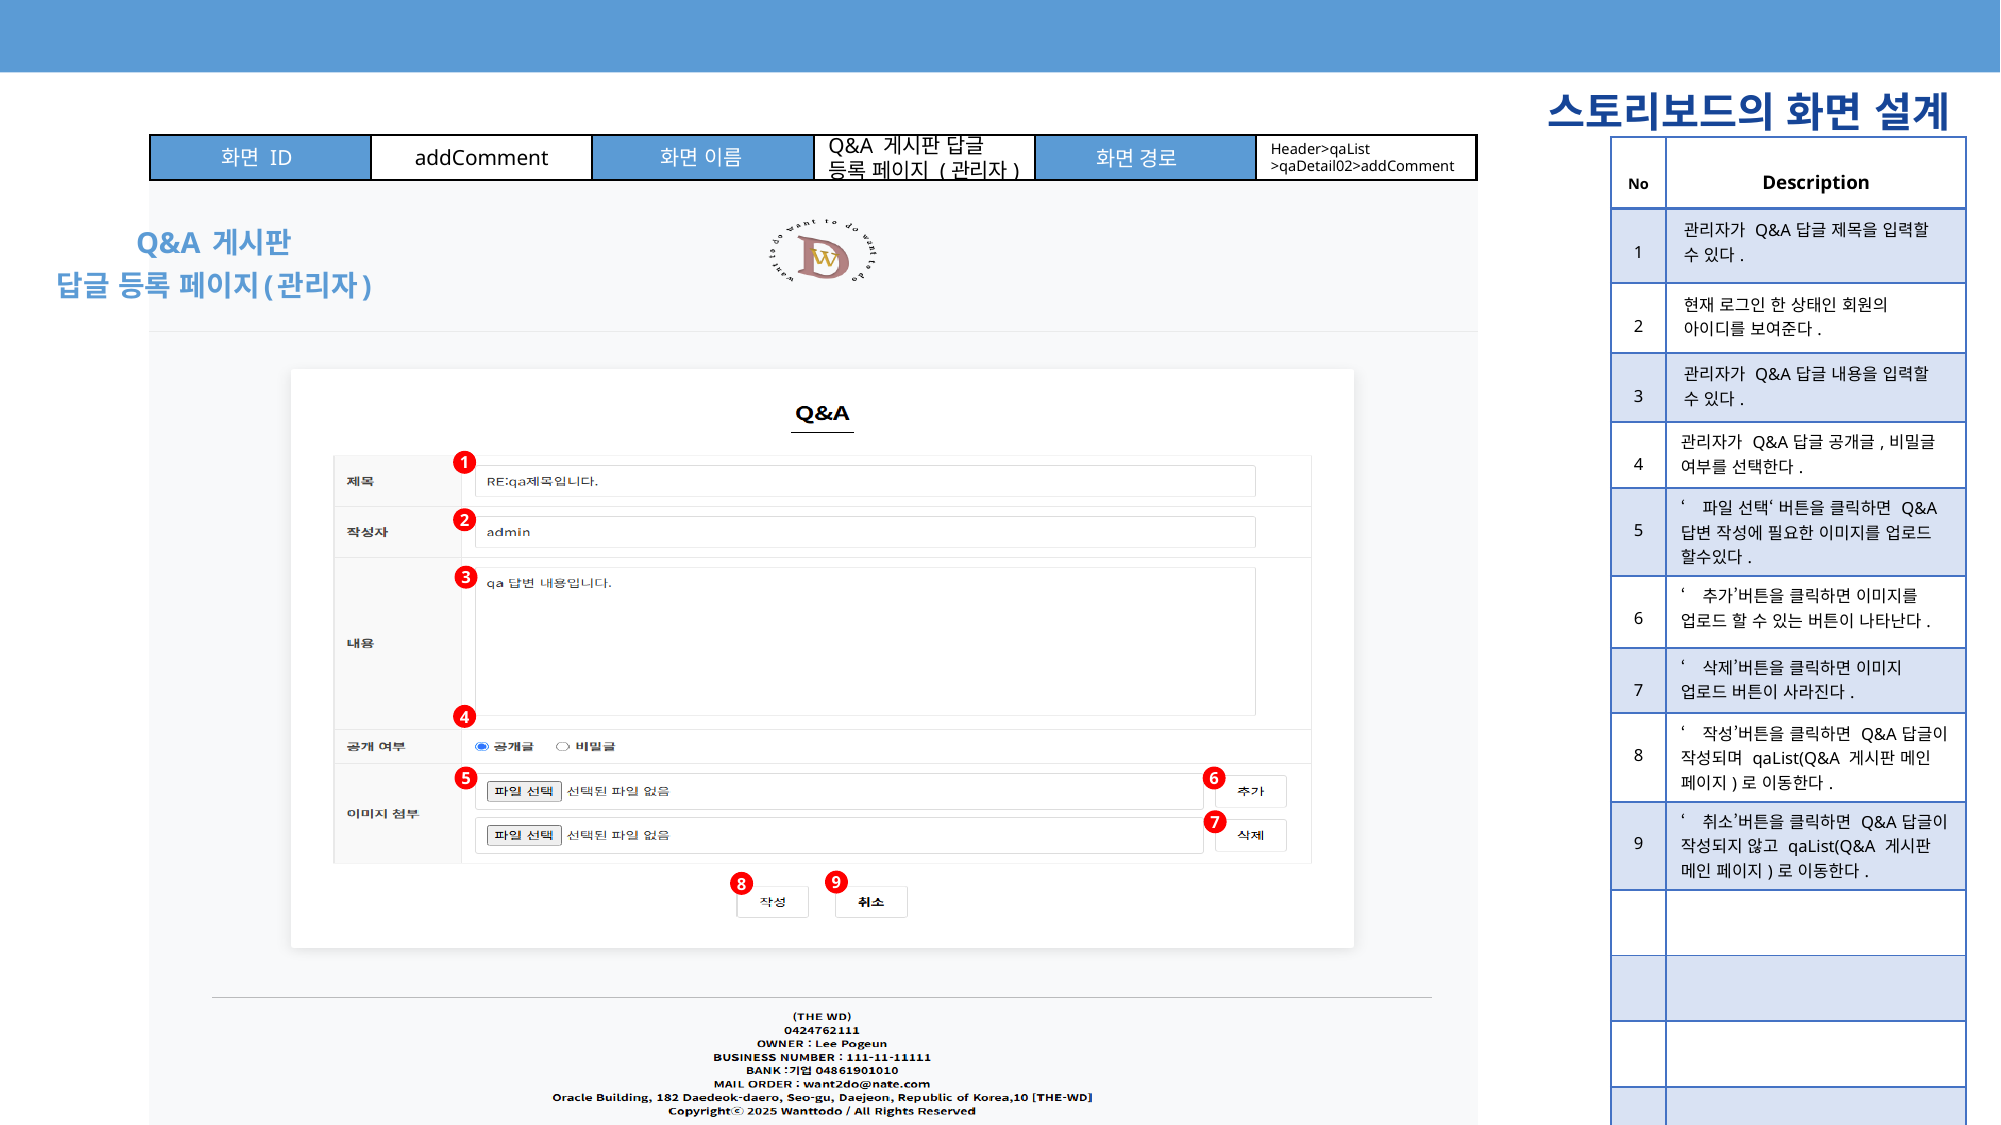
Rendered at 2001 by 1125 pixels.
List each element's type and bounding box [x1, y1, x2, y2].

table_cell [1667, 1022, 1965, 1086]
table_cell [1612, 803, 1665, 889]
table_cell [1667, 891, 1965, 955]
table_cell [1667, 284, 1965, 352]
table_cell [1612, 649, 1665, 712]
table_header [1612, 138, 1665, 207]
text_box [149, 134, 1477, 181]
table_cell [1612, 354, 1665, 421]
picture [149, 181, 1478, 1125]
table_cell [1667, 577, 1965, 647]
table_cell [1667, 649, 1965, 712]
table_cell [1612, 714, 1665, 801]
table_cell [1667, 210, 1965, 282]
table_cell [1667, 803, 1965, 889]
table_cell [1612, 956, 1665, 1020]
table_cell [1667, 956, 1965, 1020]
table_cell [1667, 423, 1965, 487]
table_cell [1612, 423, 1665, 487]
table_cell [1612, 284, 1665, 352]
title [1530, 72, 1968, 144]
table_cell [1612, 210, 1665, 282]
table_cell [1612, 489, 1665, 575]
text_box [0, 0, 2000, 73]
table_cell [1667, 714, 1965, 801]
table_cell [1667, 354, 1965, 421]
table_cell [1612, 1022, 1665, 1086]
table_cell [1667, 1088, 1965, 1125]
table_cell [1612, 891, 1665, 955]
table_cell [1612, 1088, 1665, 1125]
table_cell [1612, 577, 1665, 647]
table_cell [1667, 489, 1965, 575]
text_box [0, 220, 149, 311]
table_header [1667, 138, 1965, 207]
